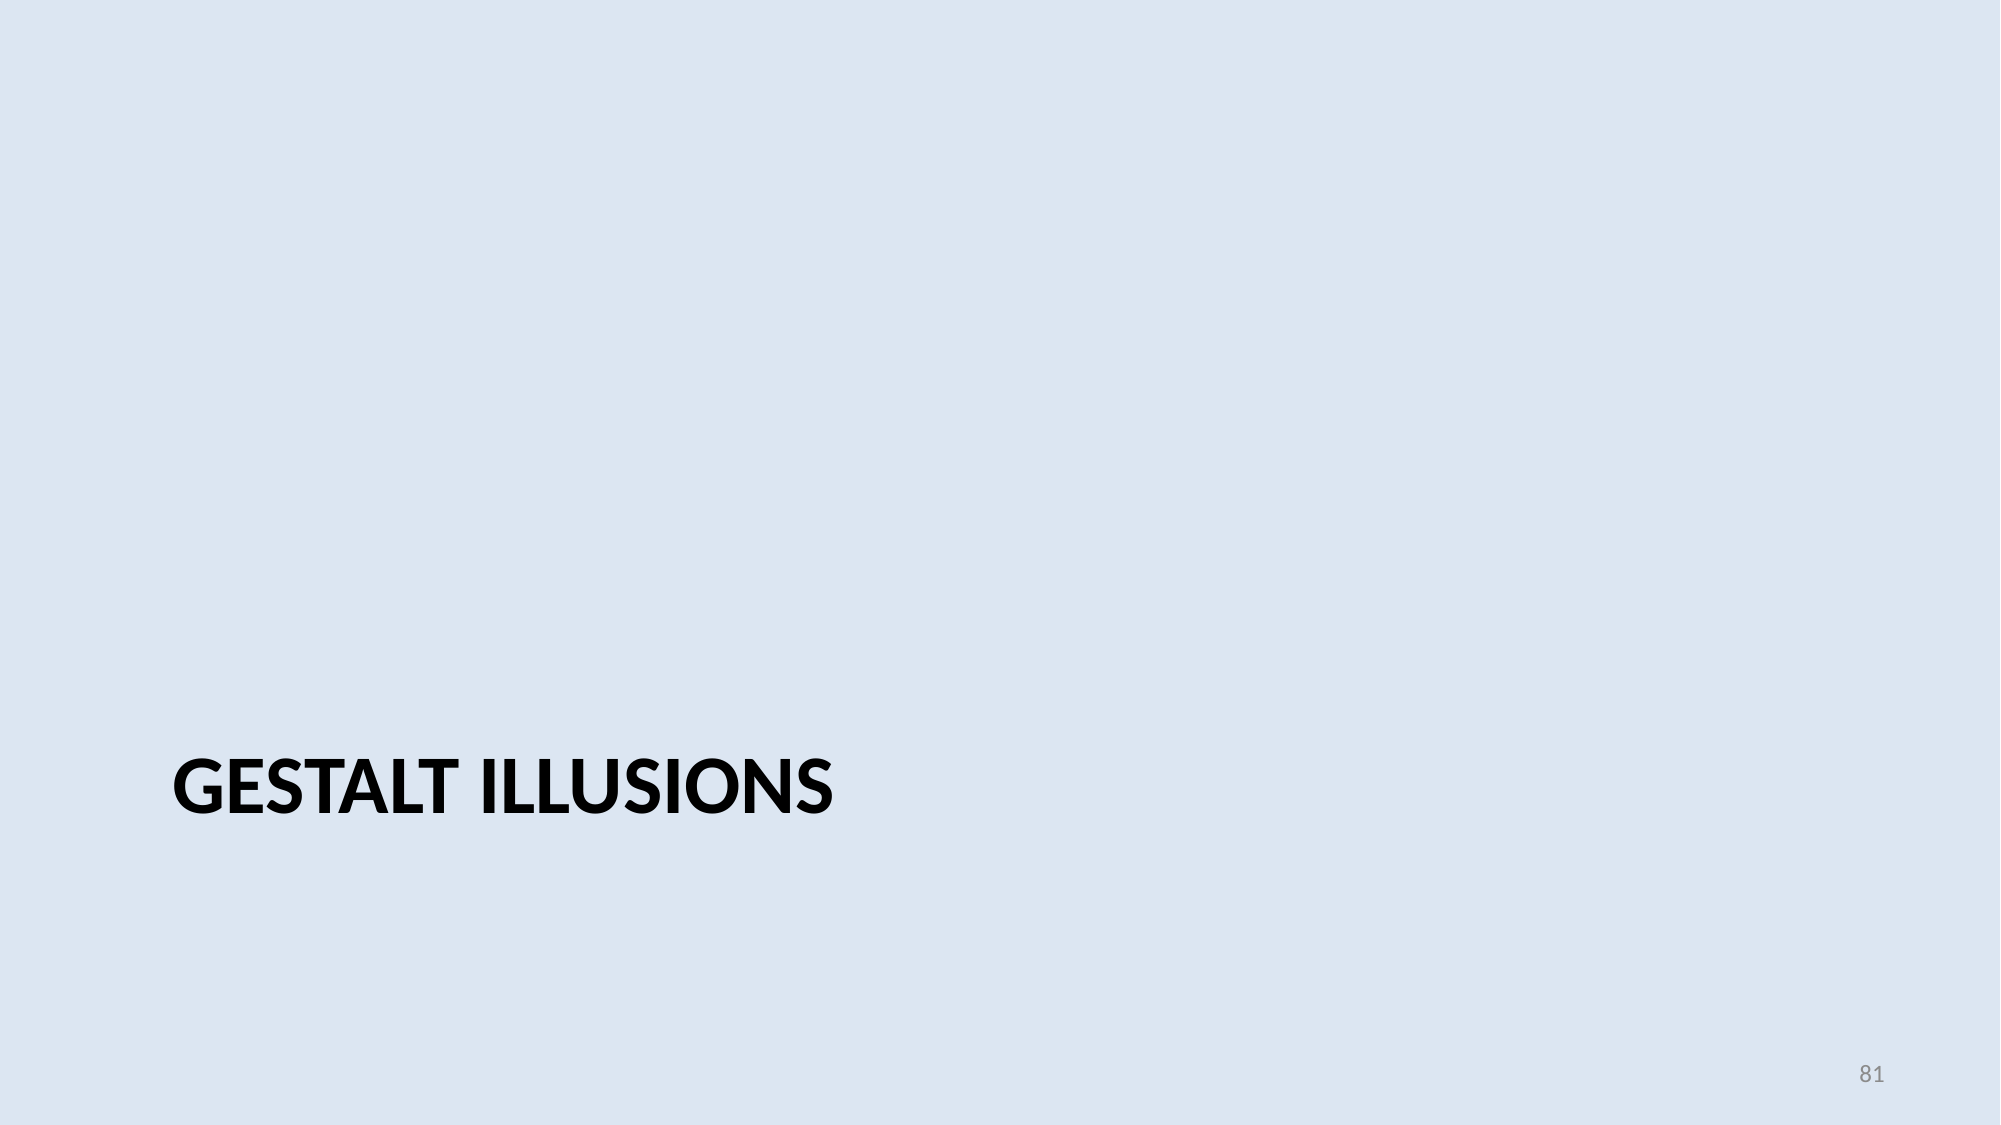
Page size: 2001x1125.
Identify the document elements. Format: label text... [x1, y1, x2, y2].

slide_number 81 [1433, 1042, 1900, 1103]
title Gestalt Illusions [157, 722, 1858, 947]
